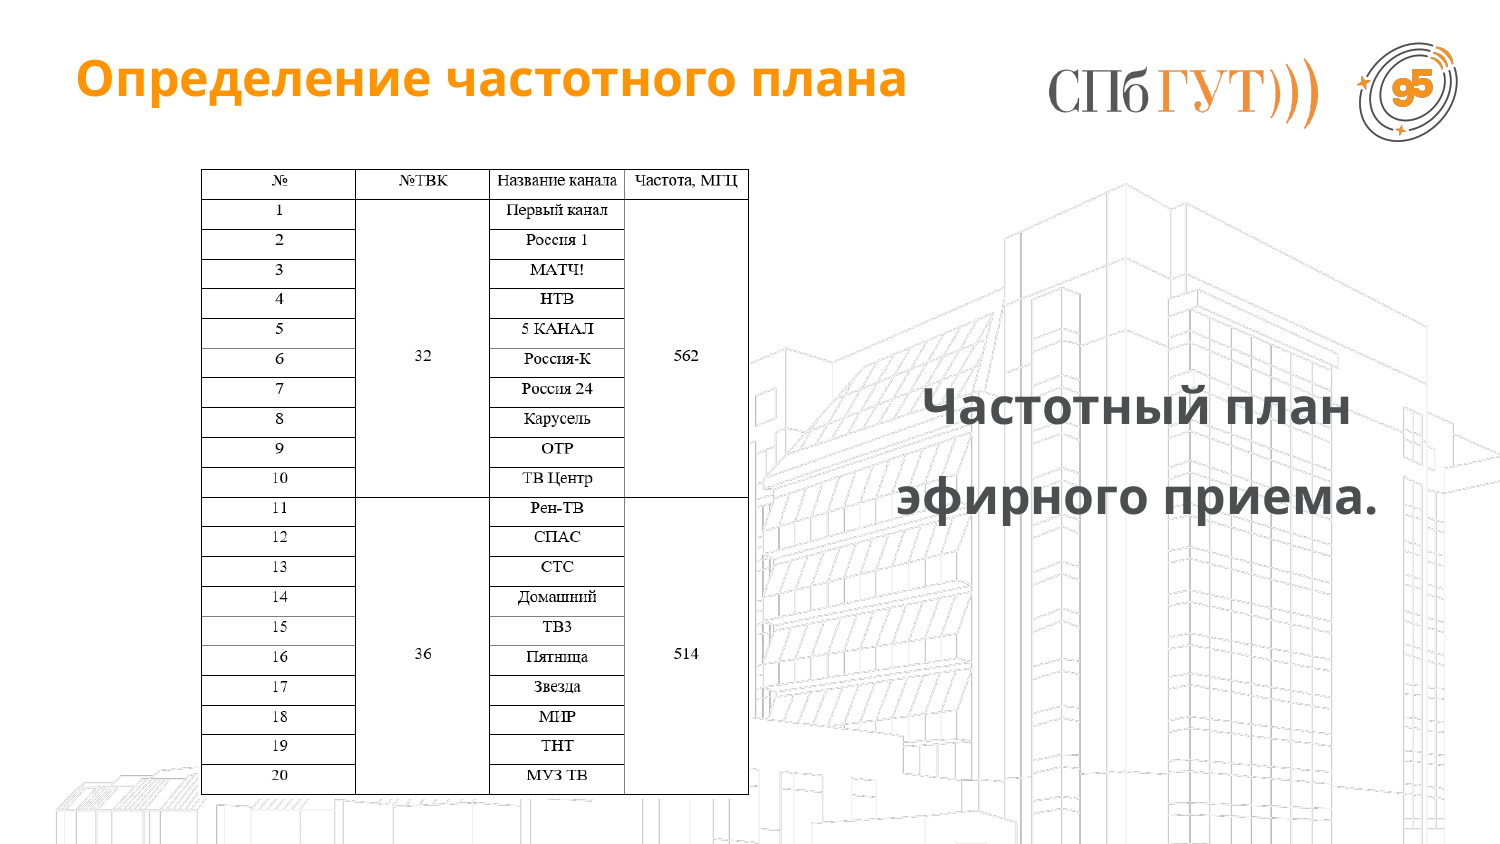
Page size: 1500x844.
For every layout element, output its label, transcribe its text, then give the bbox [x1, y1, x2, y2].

title Определение частотного плана [72, 54, 1100, 129]
picture [1100, 58, 1318, 129]
picture [55, 165, 1500, 844]
picture [1350, 37, 1464, 151]
list Частотный план эфирного приема. [823, 174, 1429, 791]
